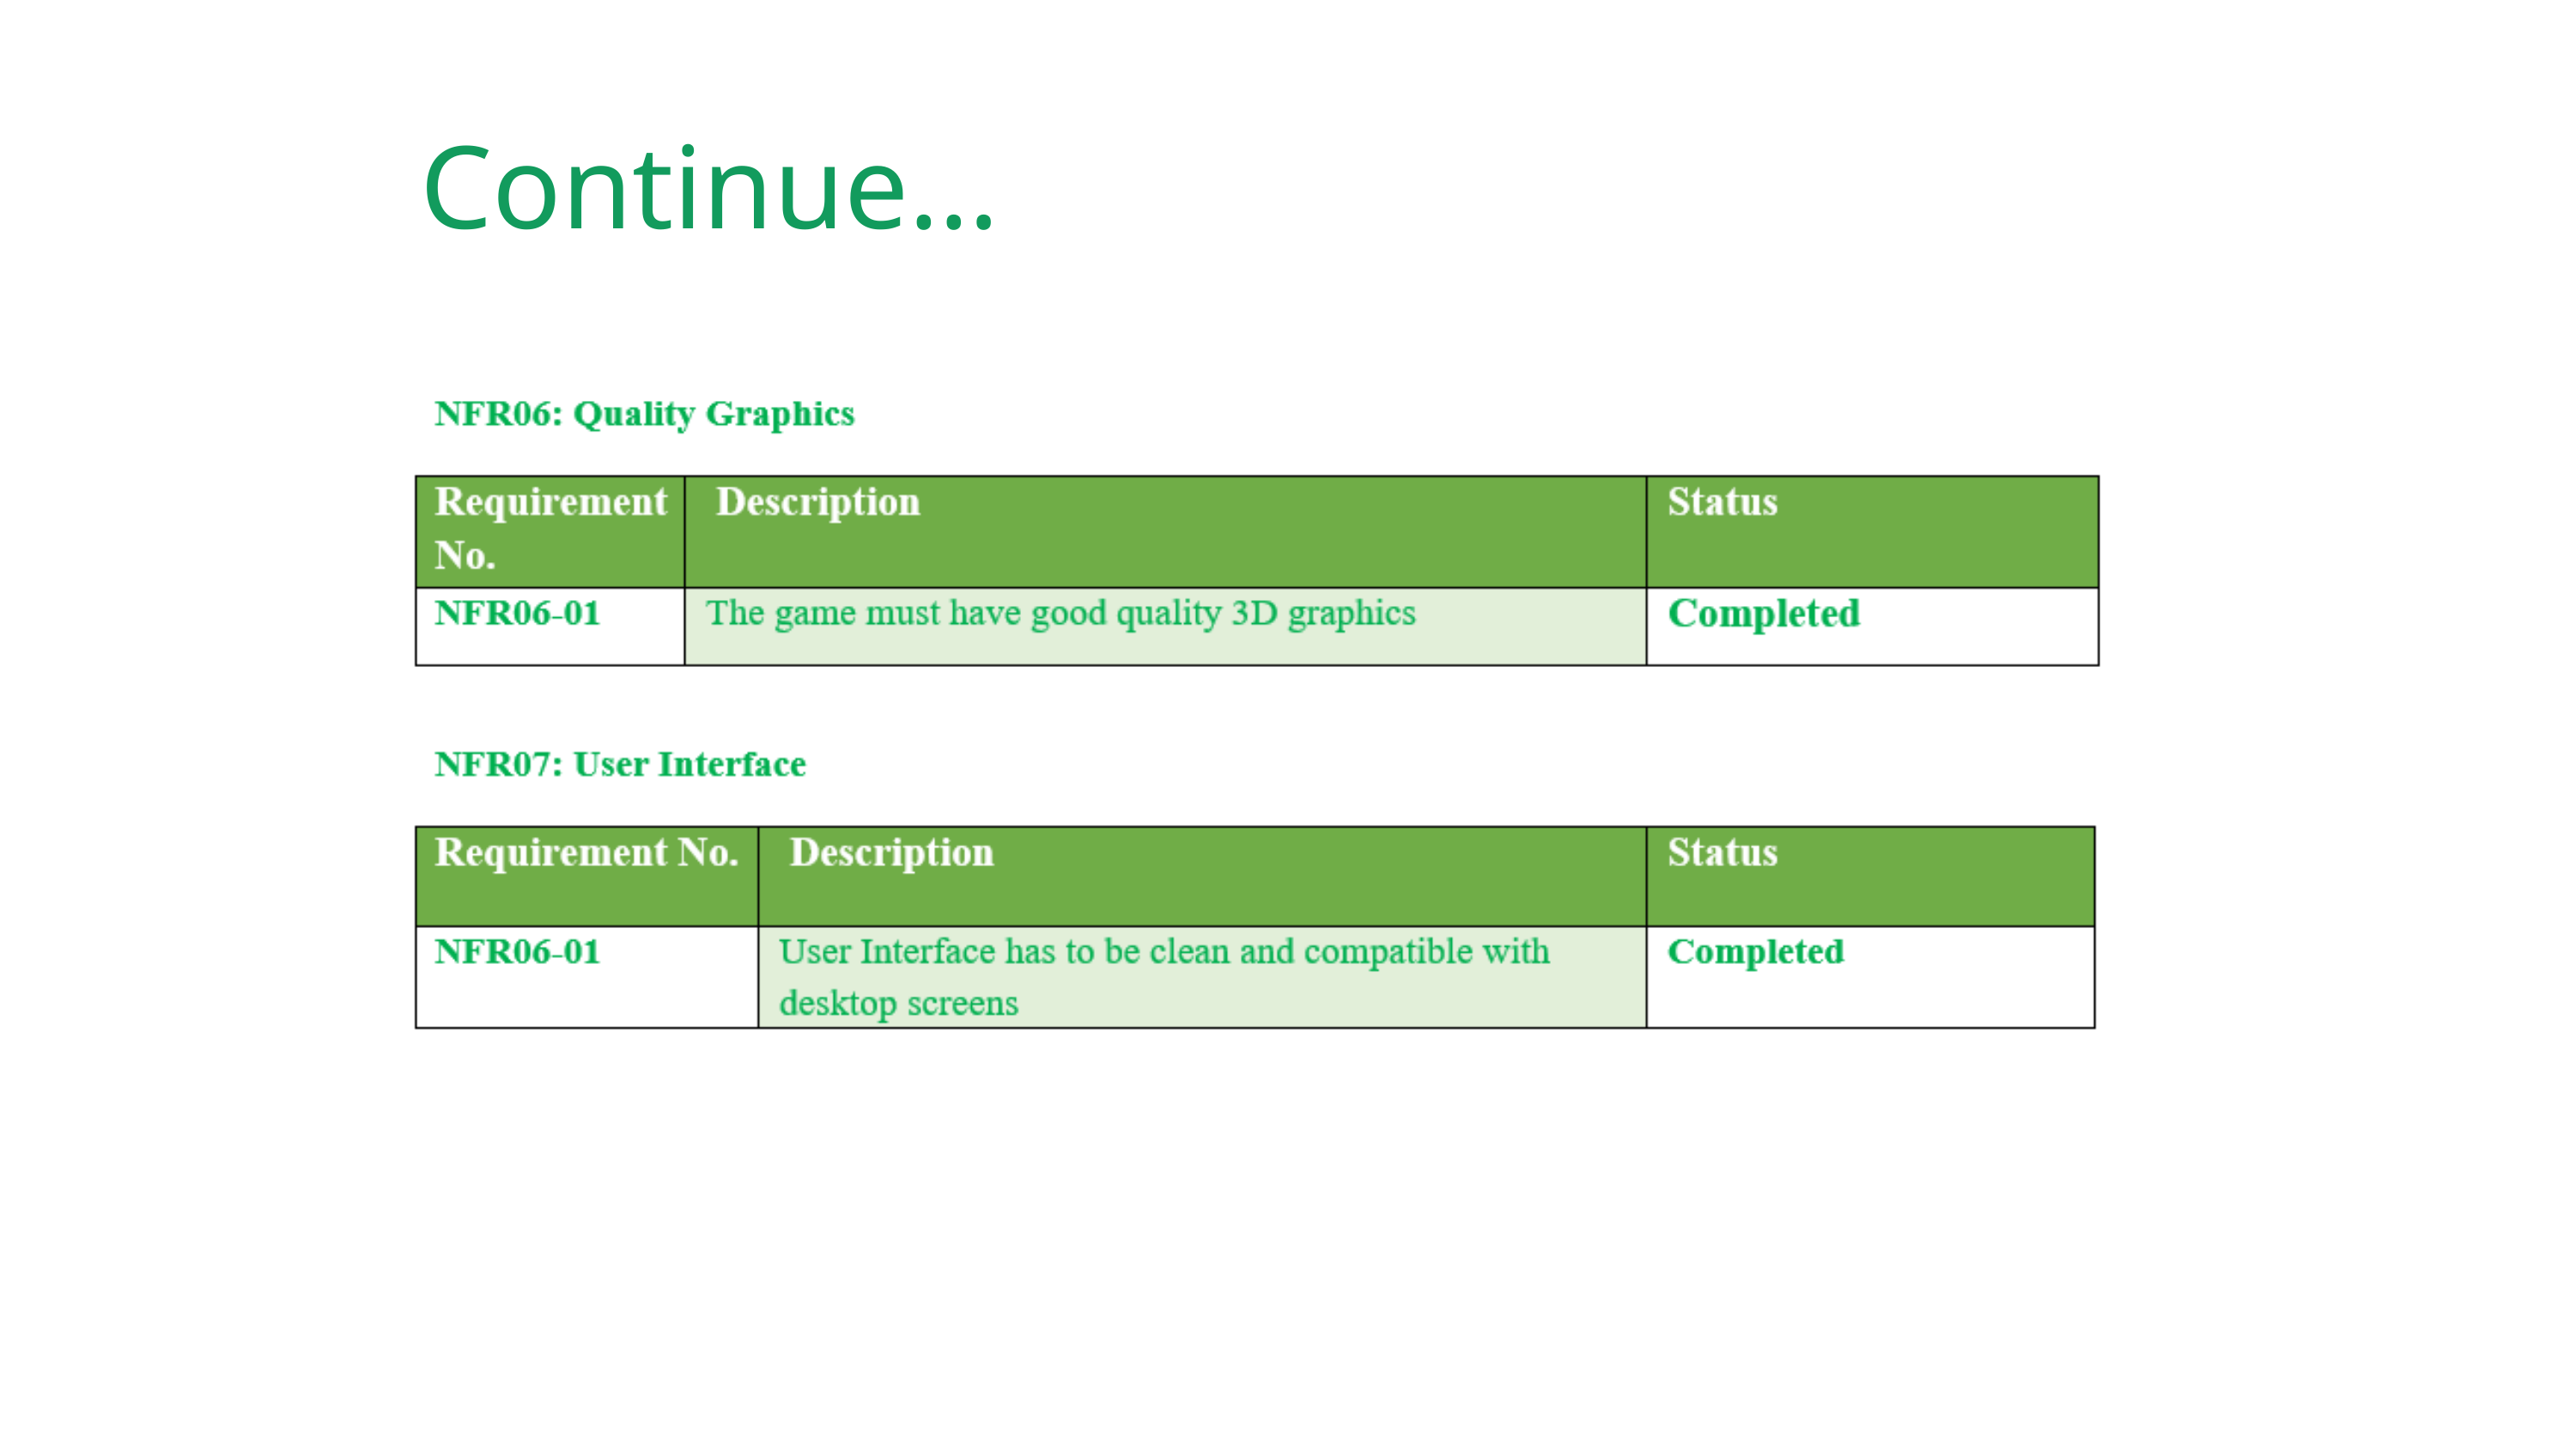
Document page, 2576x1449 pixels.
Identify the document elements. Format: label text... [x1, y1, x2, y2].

picture [354, 350, 2201, 1090]
text_box Continue… [0, 91, 1613, 252]
